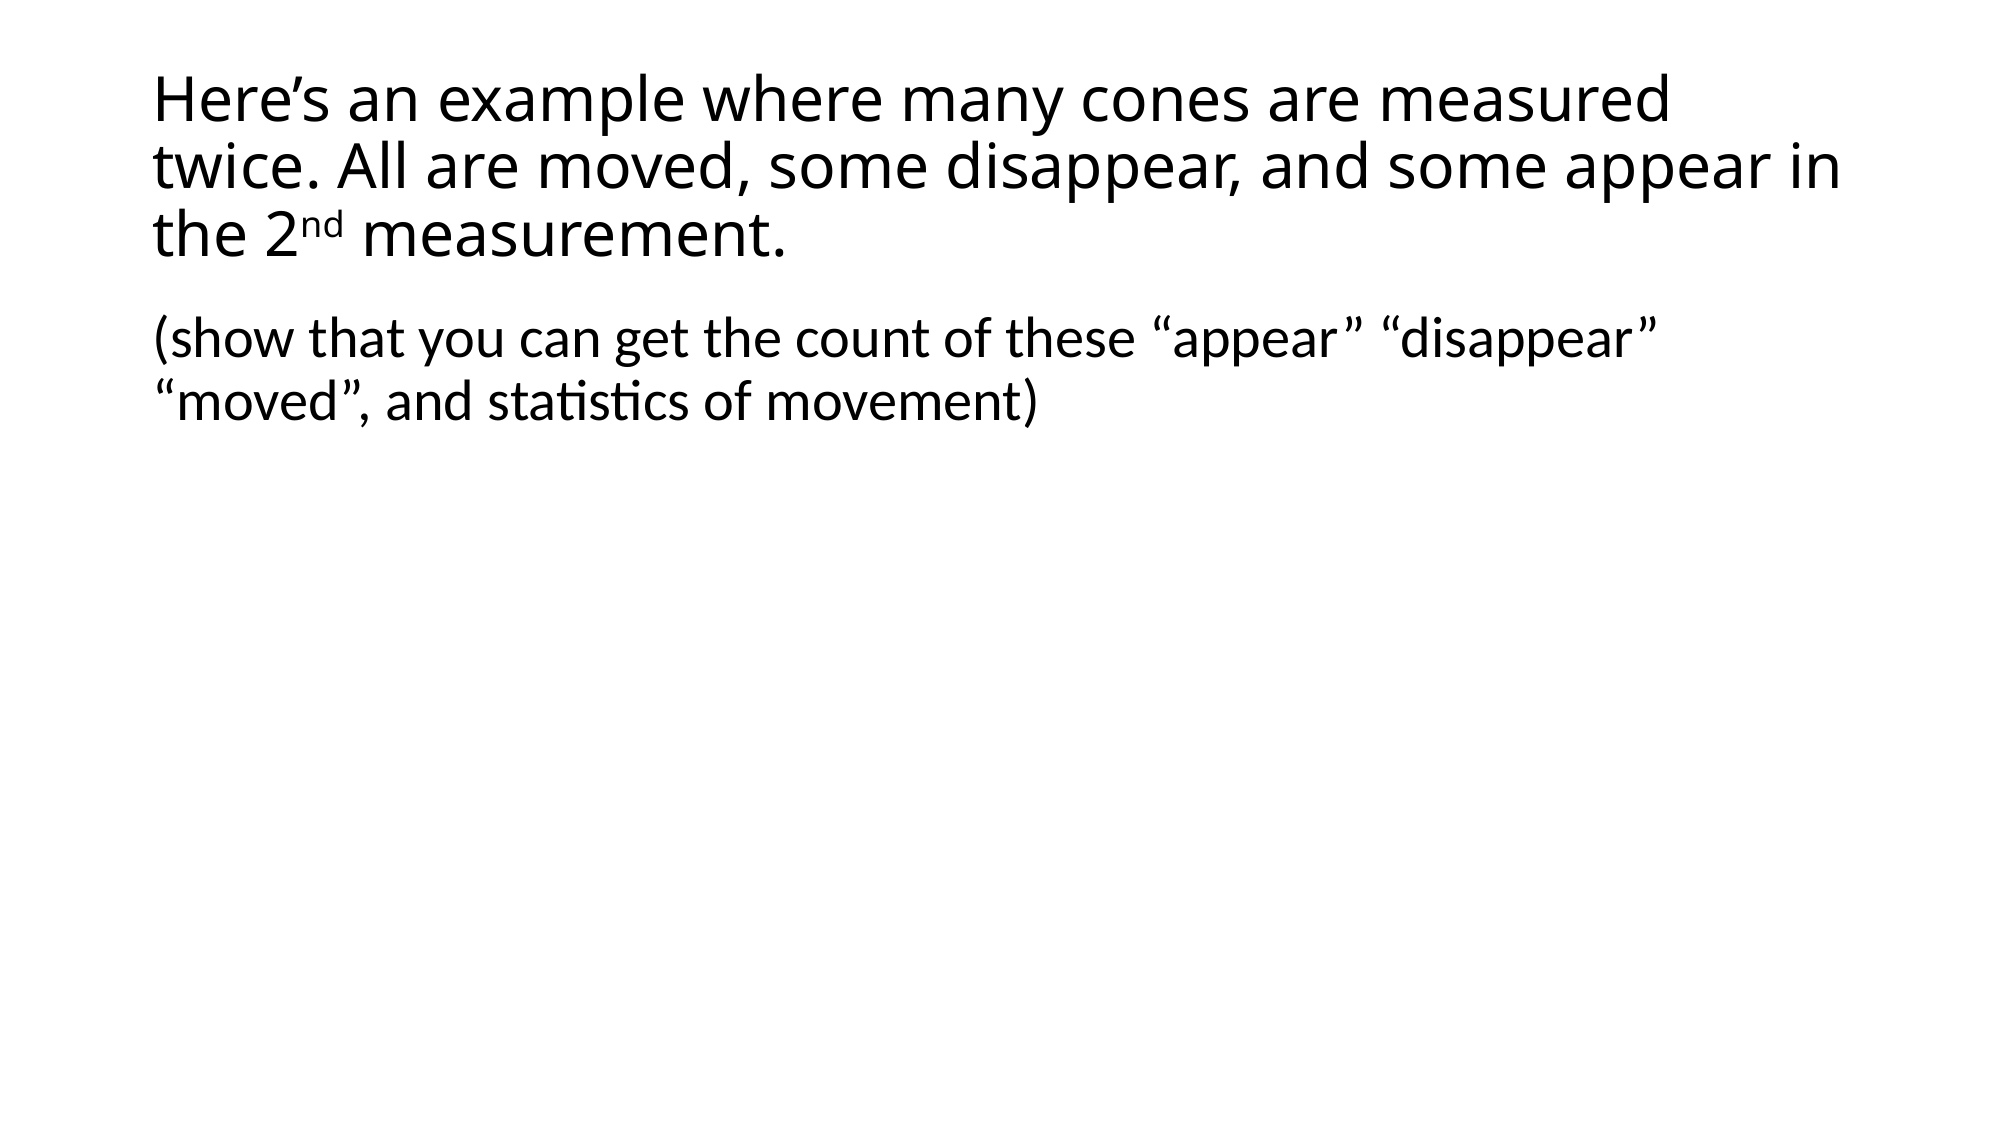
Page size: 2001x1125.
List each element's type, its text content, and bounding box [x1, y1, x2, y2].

title Here’s an example where many cones are measured twice. All are moved, some disappear, and some appear in the 2nd measurement. [137, 59, 1863, 278]
list (show that you can get the count of these “appear” “disappear” “moved”, and statistics of movement) [137, 299, 1863, 1014]
